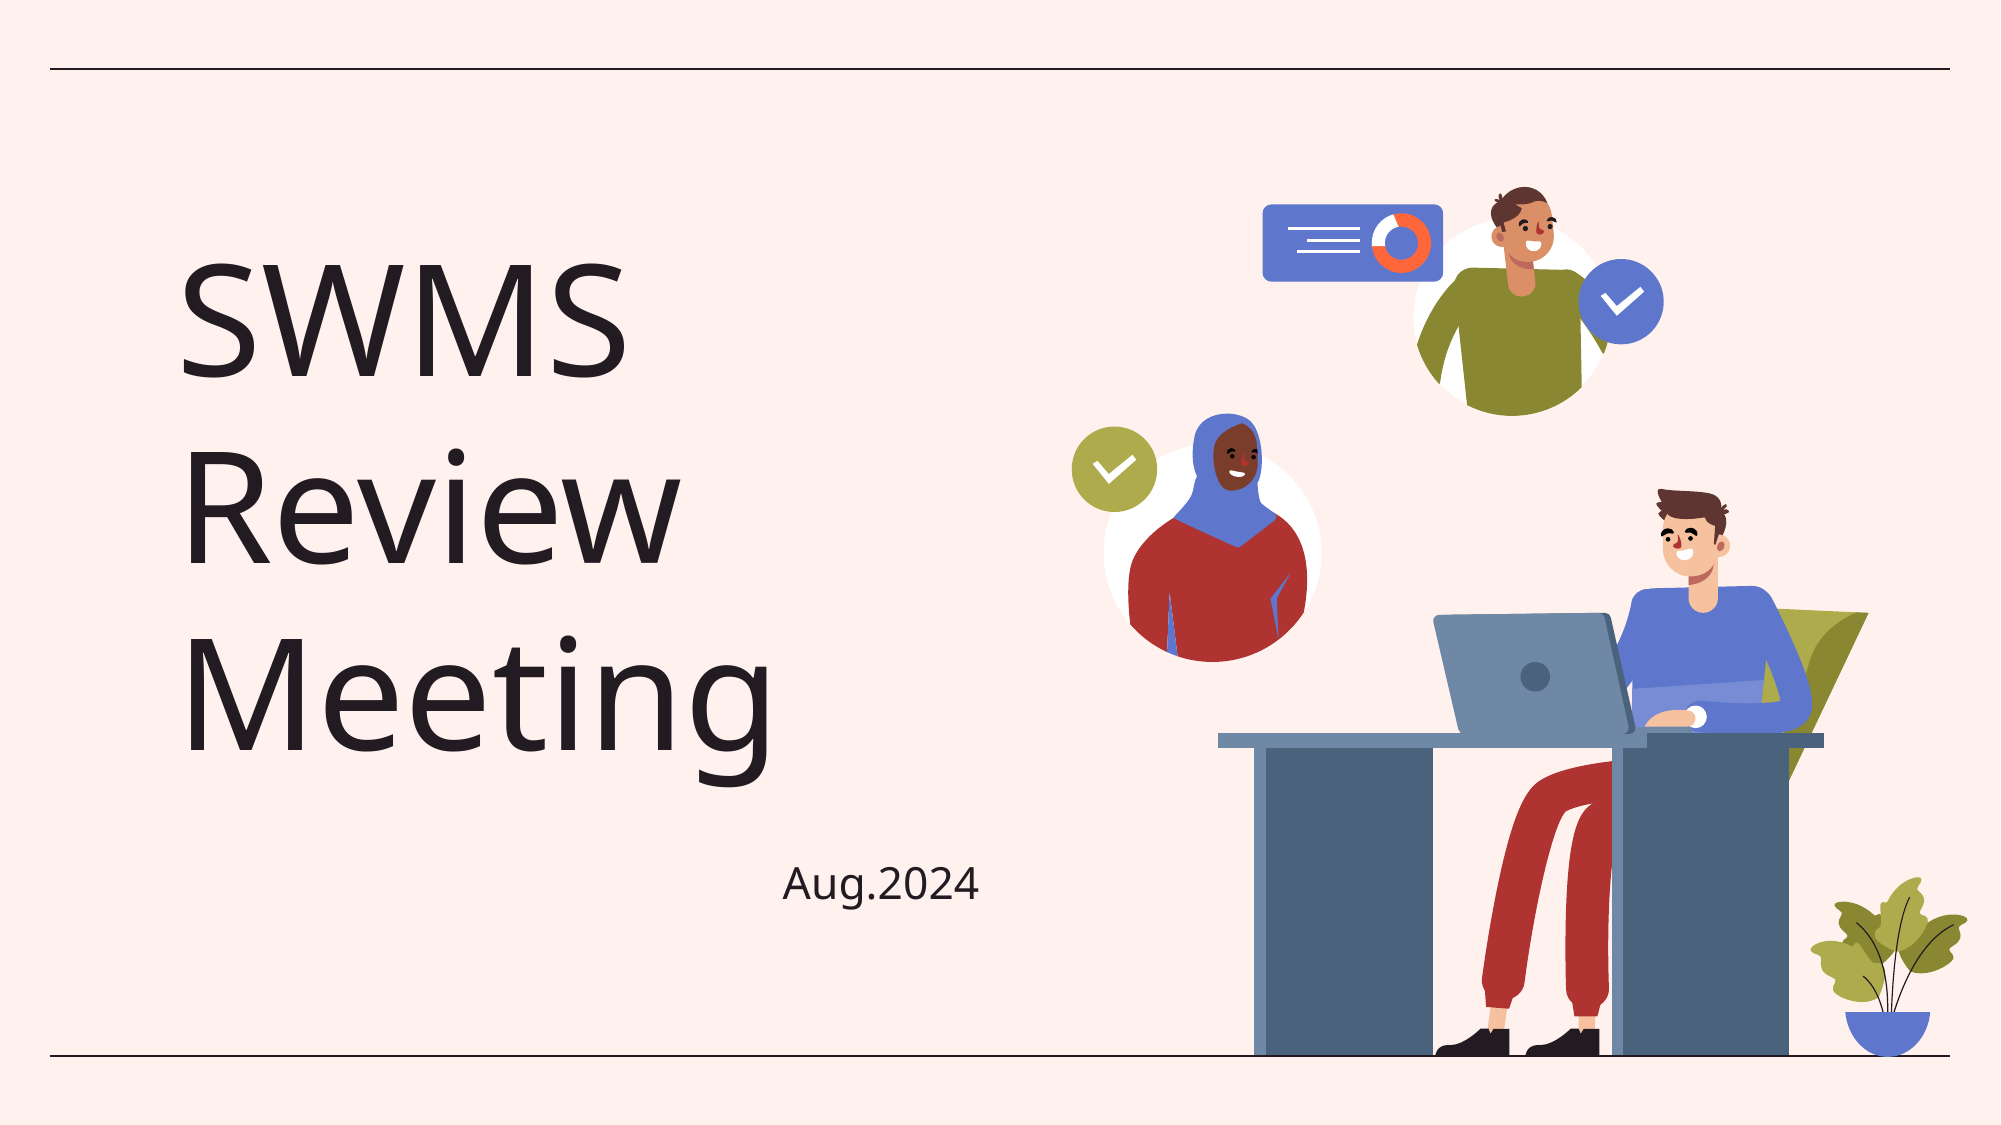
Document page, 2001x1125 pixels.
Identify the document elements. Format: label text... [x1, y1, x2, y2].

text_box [1071, 186, 1869, 1056]
title SWMS Review Meeting [155, 195, 1000, 802]
subtitle Aug.2024 [155, 833, 1000, 930]
